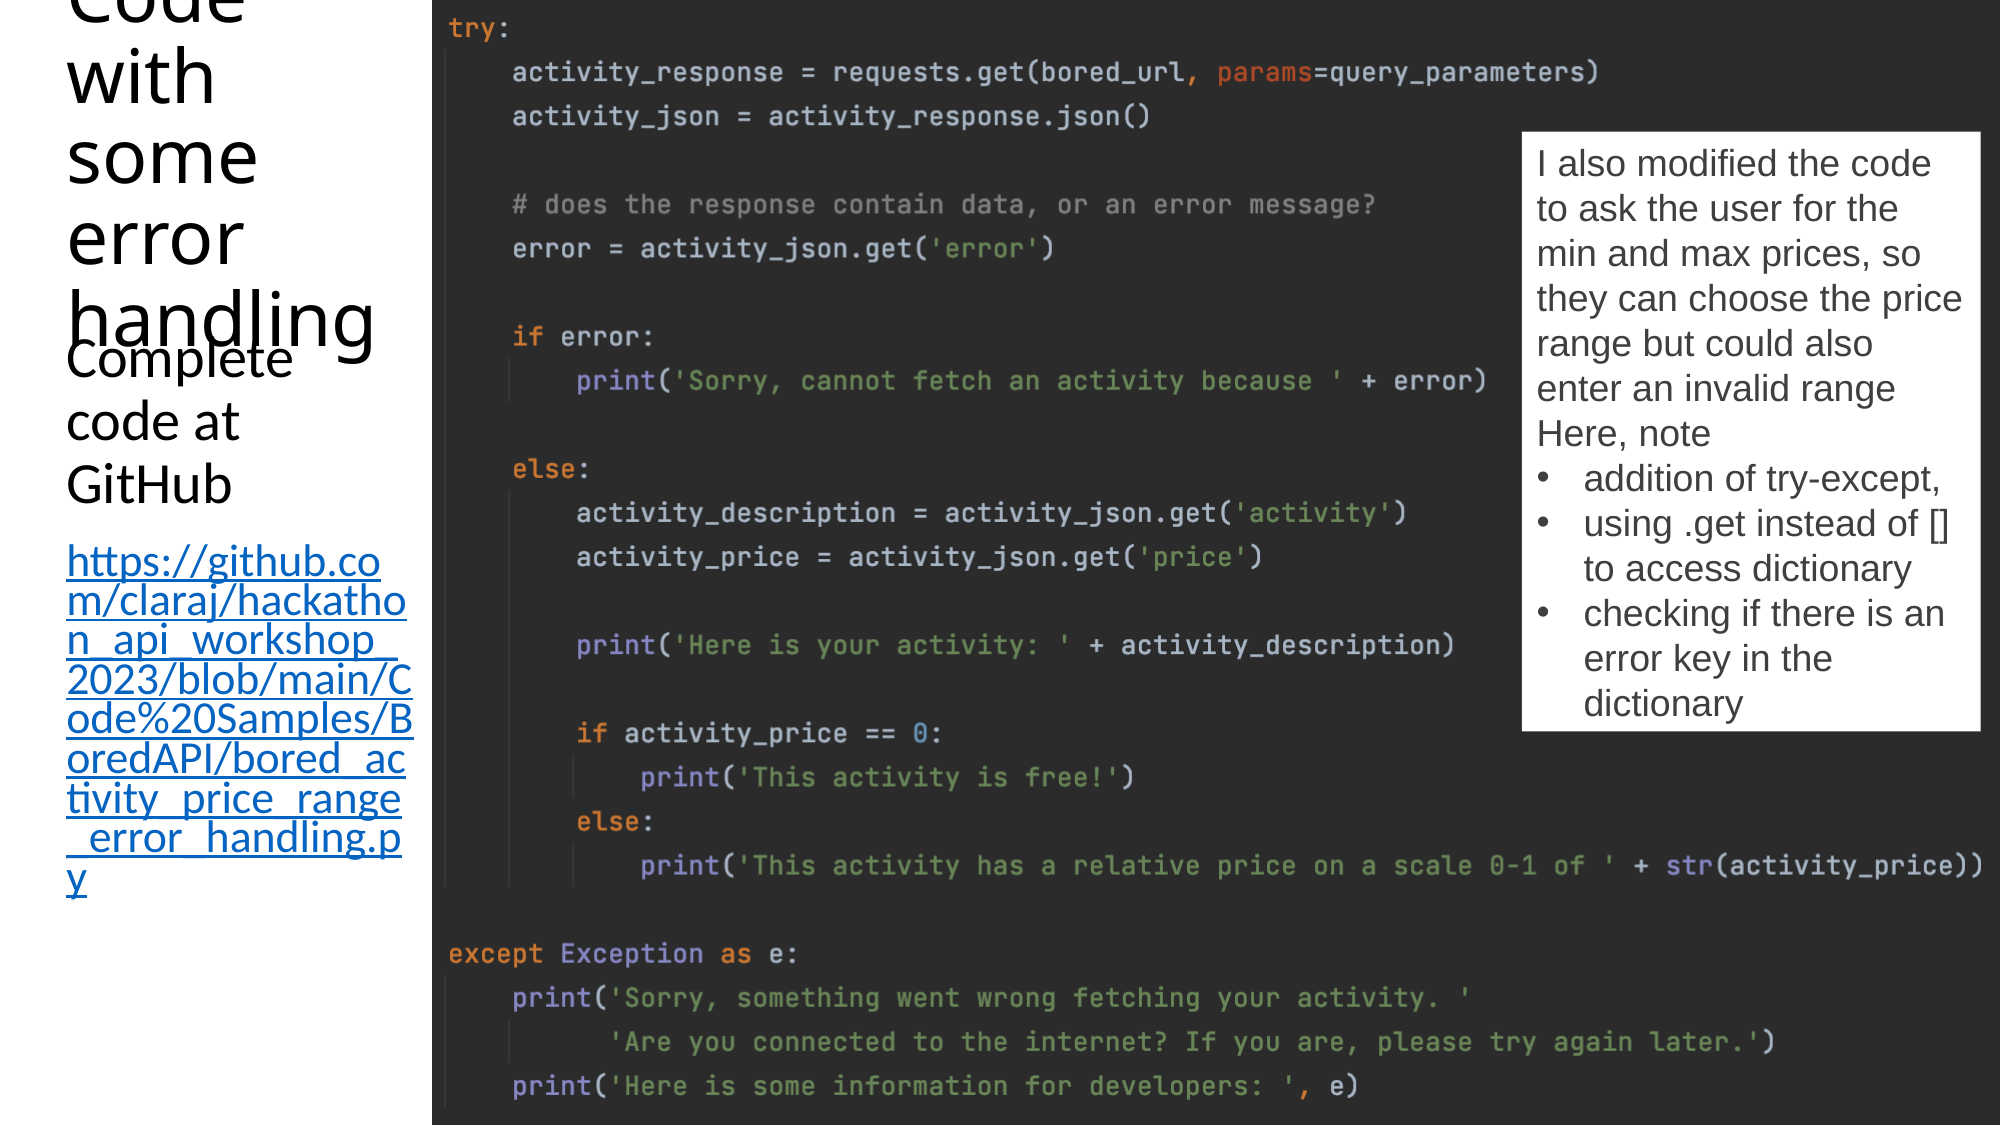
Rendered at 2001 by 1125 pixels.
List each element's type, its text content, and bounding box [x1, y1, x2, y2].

picture [432, 0, 2000, 1125]
list Complete code at GitHub https://github.com/claraj/hackathon_api_workshop_2023/blob/main/Code%20Samples/BoredAPI/bored_activity_price_range_error_handling.py [51, 319, 432, 1014]
title Code with some error handling [51, 59, 432, 260]
